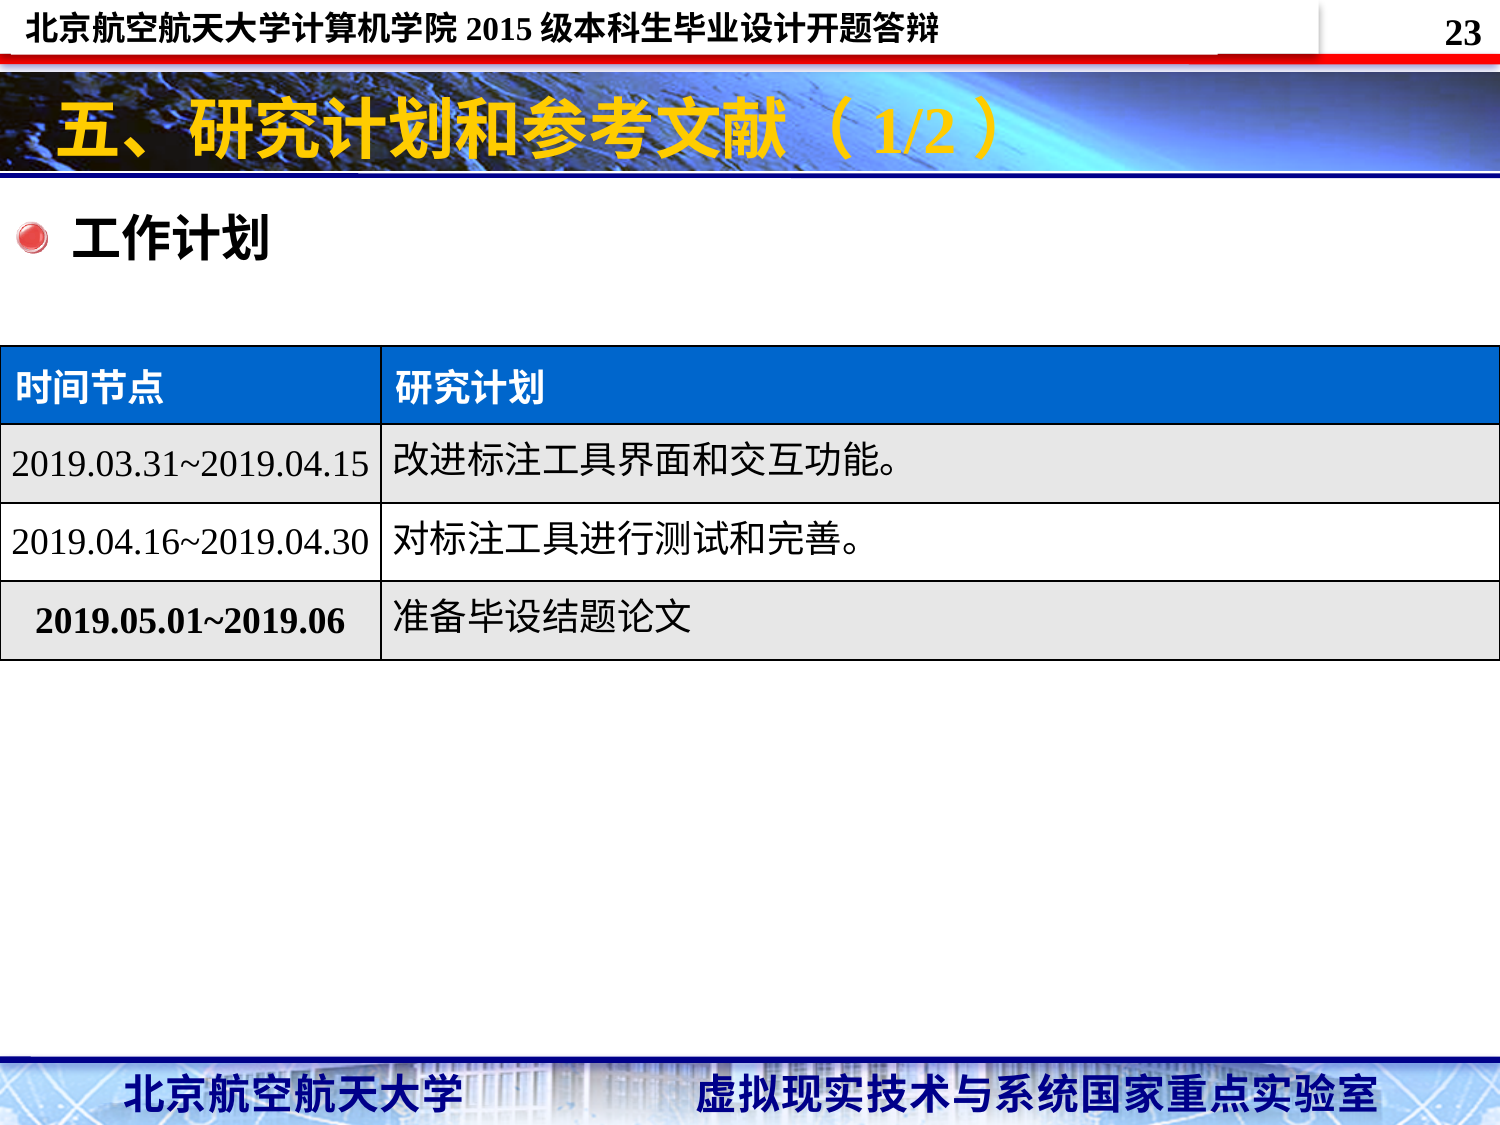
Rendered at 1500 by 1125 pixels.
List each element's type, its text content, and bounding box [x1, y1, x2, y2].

slide_number 23 [1317, 0, 1498, 54]
table_cell 改进标注工具界面和交互功能。 [382, 425, 1499, 502]
table_cell 准备毕设结题论文 [382, 582, 1499, 659]
picture [0, 1063, 1500, 1125]
table_header 研究计划 [382, 347, 1499, 423]
table_cell 2019.03.31~2019.04.15 [1, 425, 380, 502]
table_header 时间节点 [1, 347, 380, 423]
picture [0, 72, 1500, 171]
table_cell 对标注工具进行测试和完善。 [382, 504, 1499, 580]
table_cell 2019.05.01~2019.06 [1, 582, 380, 659]
text_box 工作计划 [0, 199, 1415, 277]
title 五、研究计划和参考文献（1/2） [39, 74, 1455, 179]
table_cell 2019.04.16~2019.04.30 [1, 504, 380, 580]
picture [14, 219, 50, 255]
